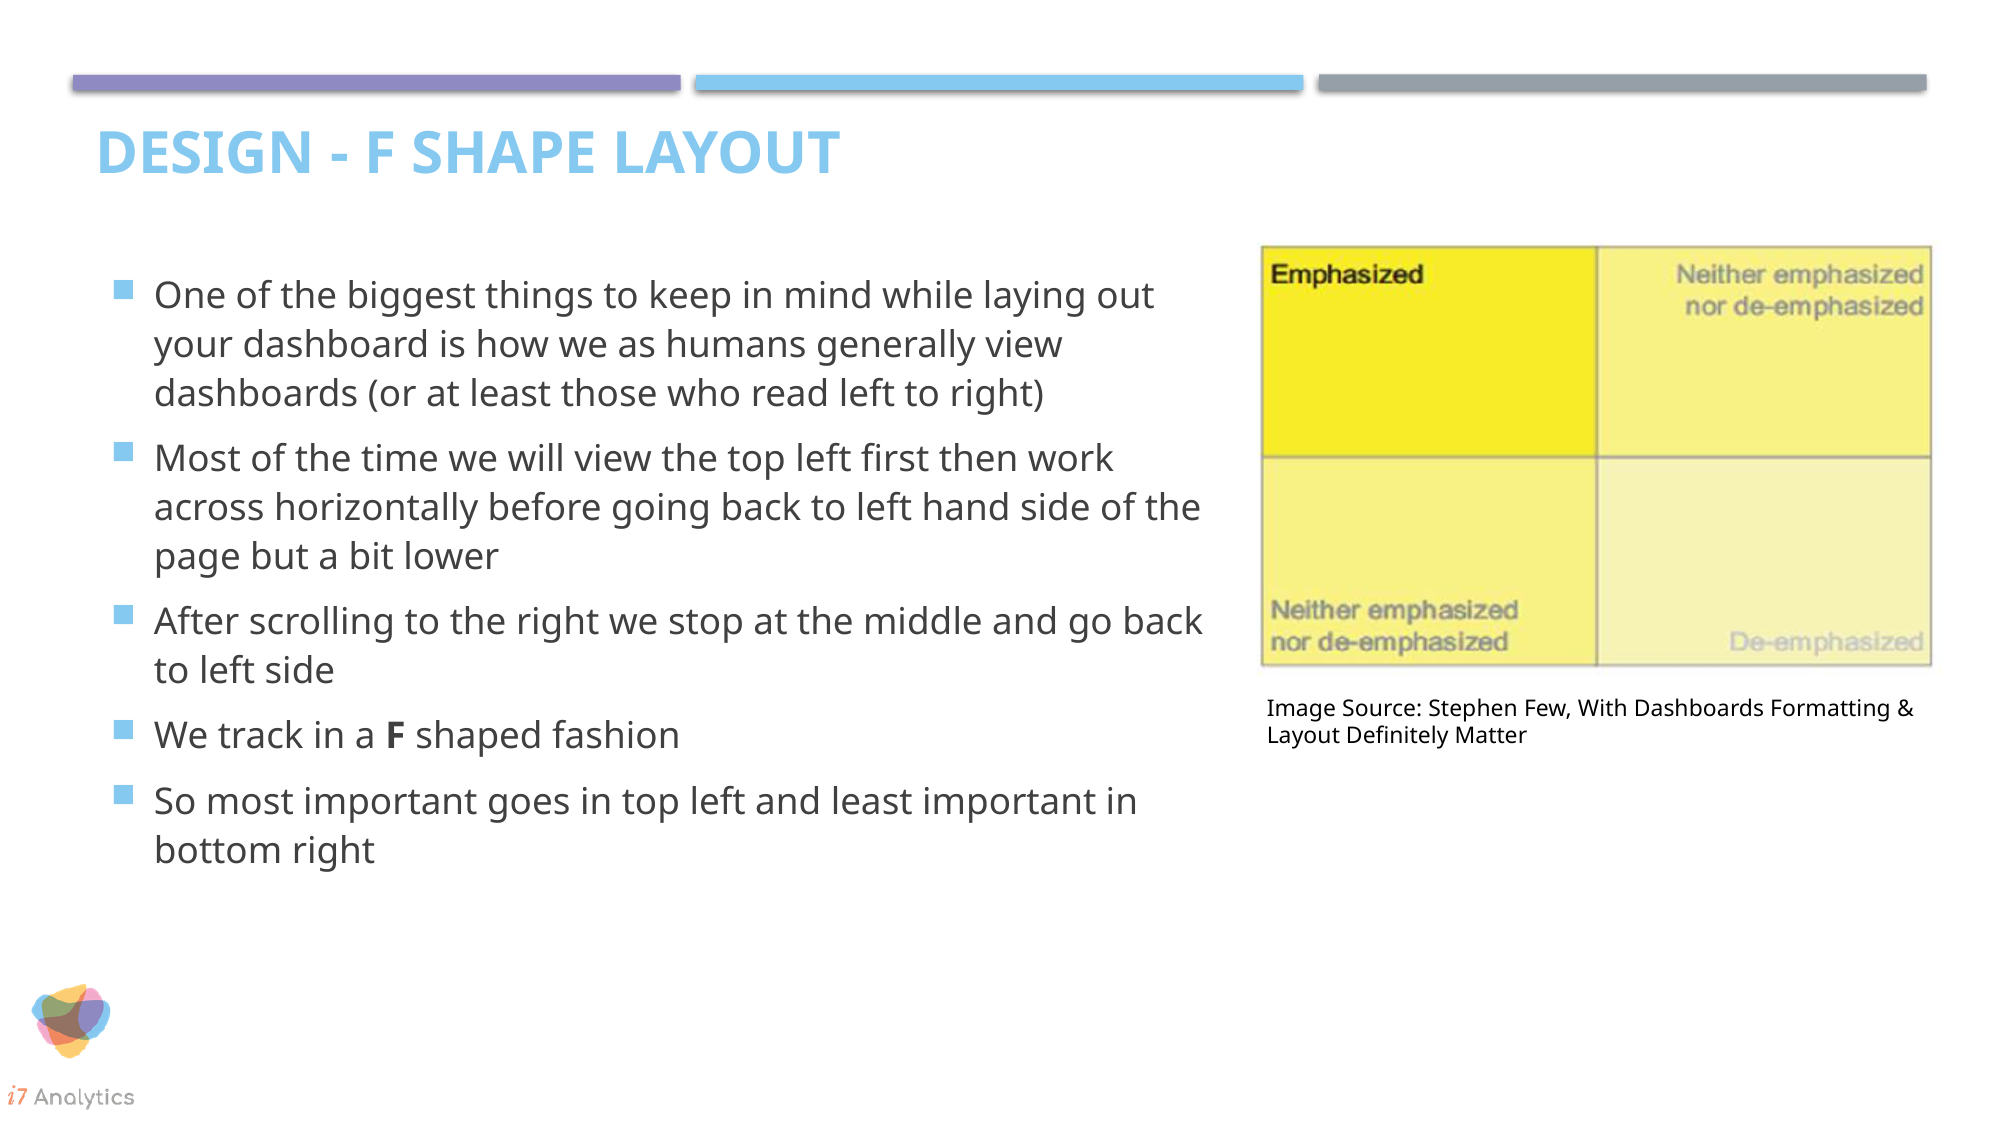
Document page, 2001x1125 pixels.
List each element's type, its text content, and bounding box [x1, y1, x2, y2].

picture [1251, 233, 1945, 677]
text_box Image Source: Stephen Few, With Dashboards Formatting & Layout Definitely Matter [1252, 685, 1984, 756]
list One of the biggest things to keep in mind while laying out your dashboard is how we as humans generally view dashboards (or at least those who read left to right) Most of the time we will view the top left first then work across horizontally before going back to left hand side of the page but a bit lower After scrolling to the right we stop at the middle and go back to left side We track in a F shaped fashion So most important goes in top left and least important in bottom right [95, 260, 1227, 880]
picture [0, 976, 141, 1117]
title Design - F shape layout [80, 105, 1890, 194]
